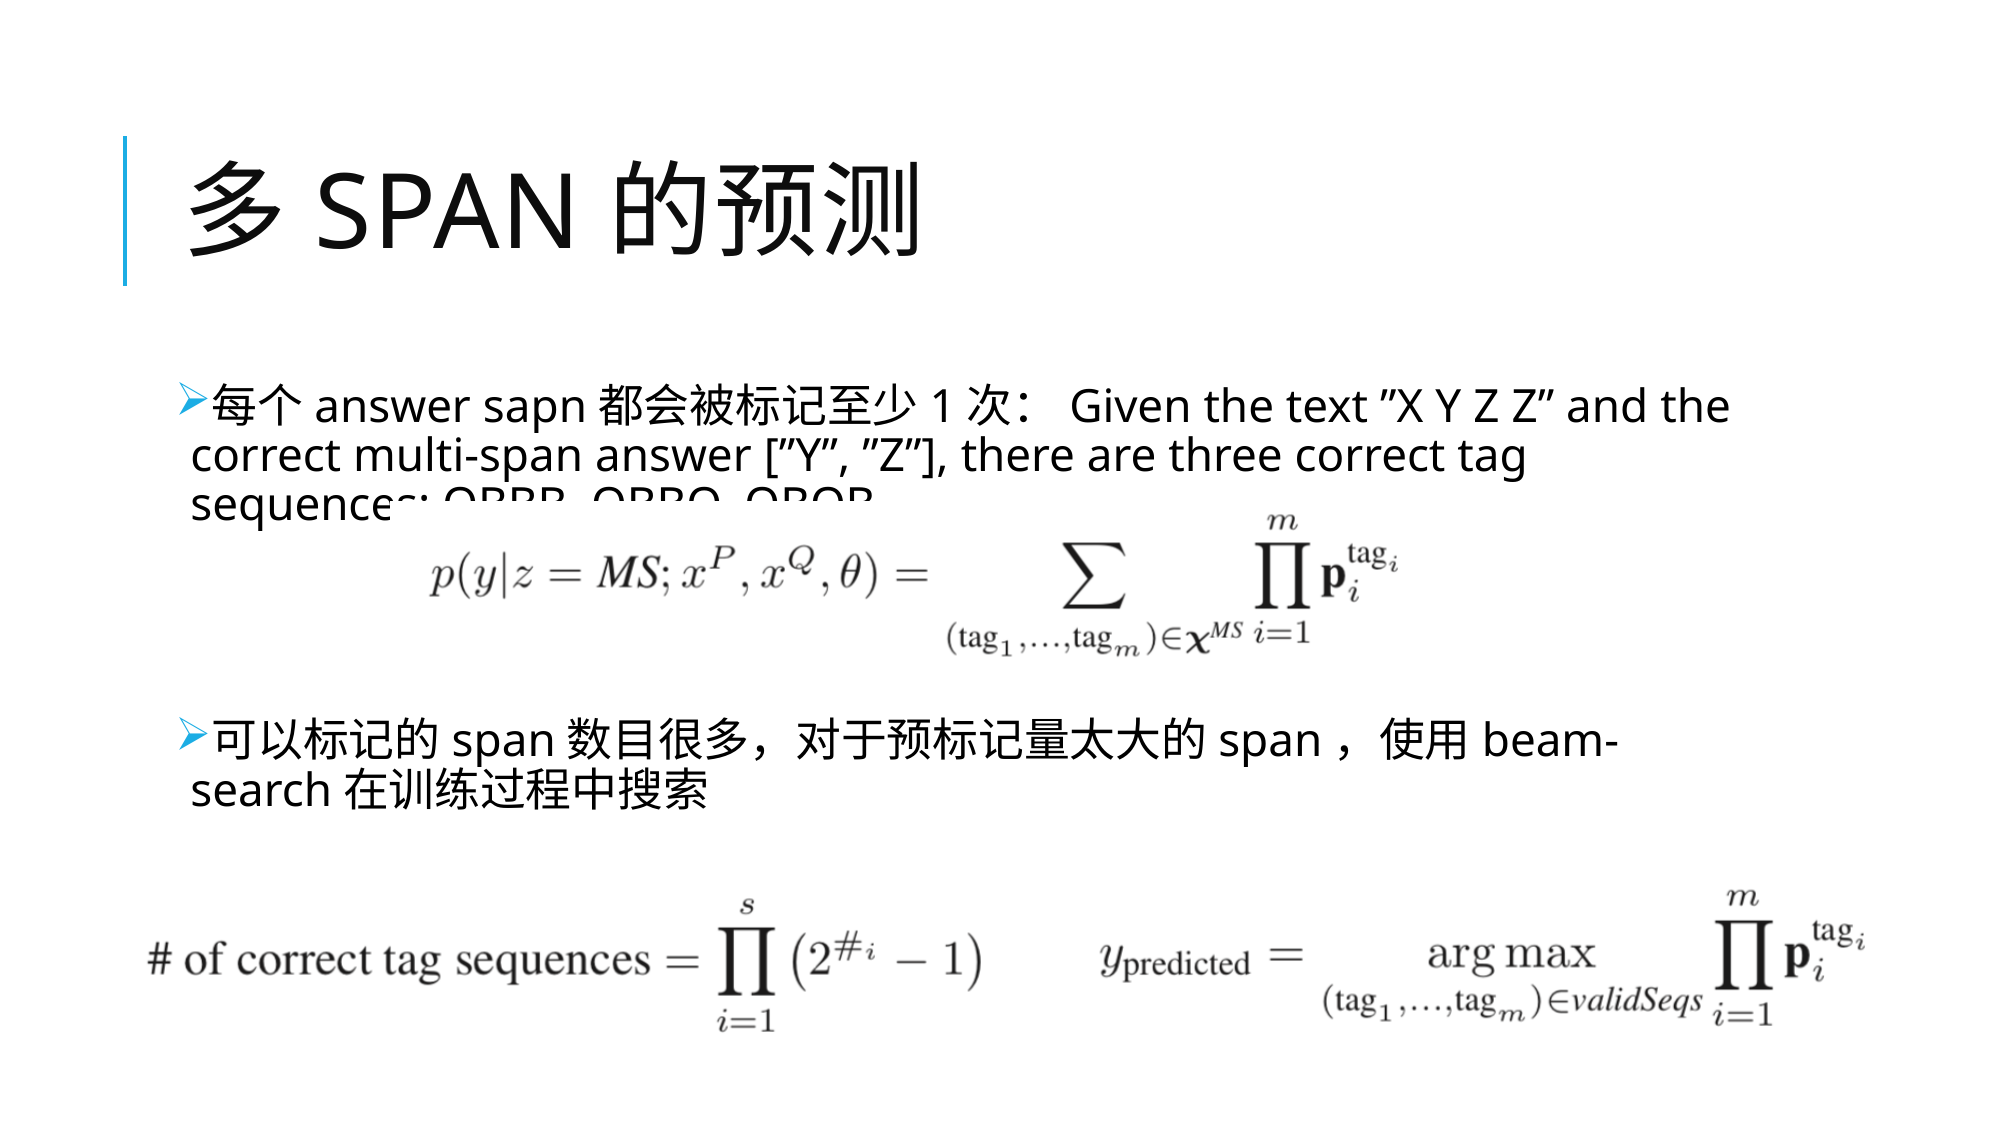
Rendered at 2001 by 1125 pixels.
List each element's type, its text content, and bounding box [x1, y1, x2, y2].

picture [131, 875, 1001, 1069]
title 多span的预测 [168, 96, 1763, 342]
picture [1055, 867, 1894, 1069]
picture [389, 500, 1440, 675]
list 每个answer sapn都会被标记至少1次：Given the text ”X Y Z Z” and the correct multi-span answer [”Y”, ”Z”], there are three correct tag sequences: OBBB, OBBO, OBOB. 可以标记的span数目很多，对于预标记量太大的span，使用beam-search在训练过程中搜索 [168, 375, 1763, 1035]
